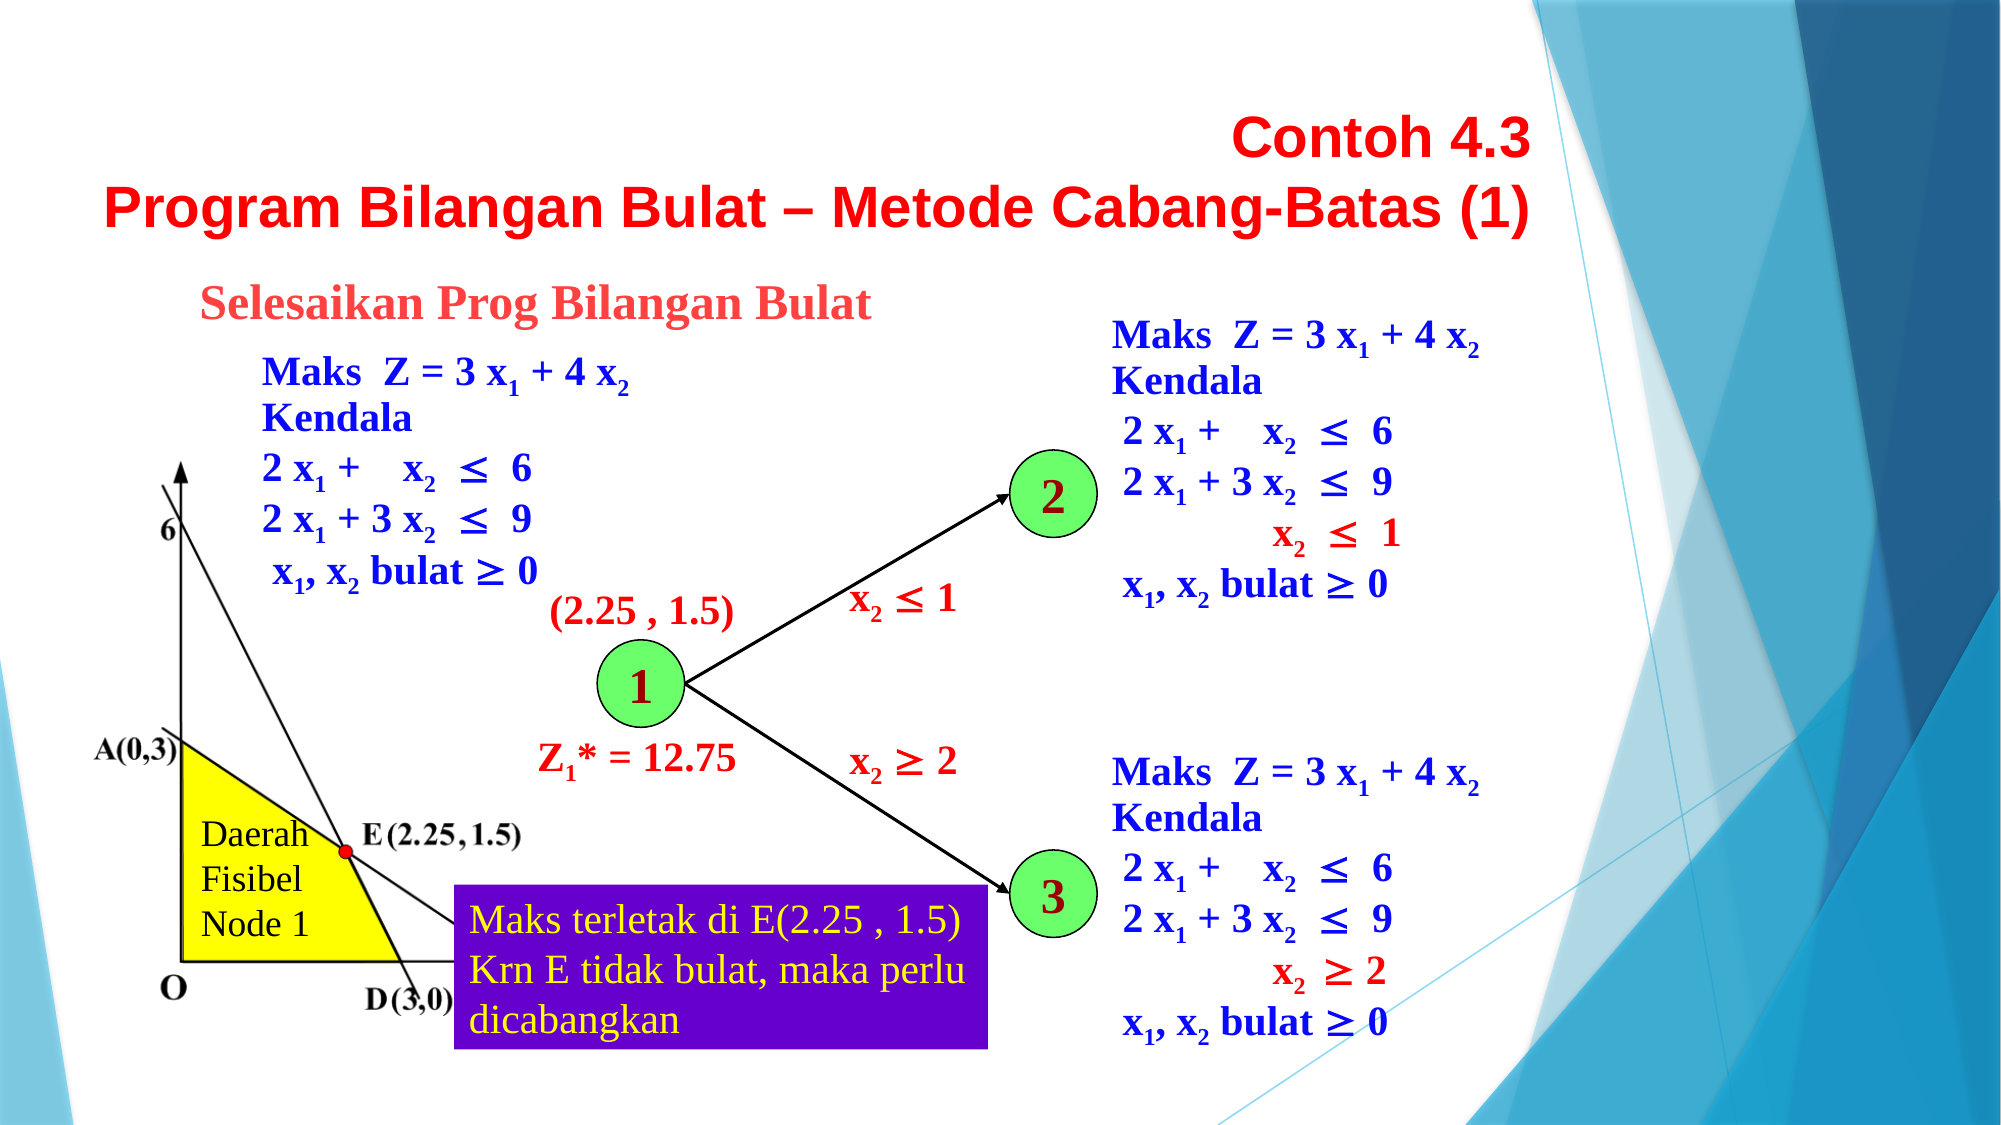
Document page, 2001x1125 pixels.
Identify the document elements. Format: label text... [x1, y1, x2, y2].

text_box Selesaikan Prog Bilangan Bulat [184, 262, 948, 338]
text_box Maks Z = 3 x1 + 4 x2 Kendala 2 x1 + x2  6 2 x1 + 3 x2  9 x2  1 x1, x2 bulat  0 [1097, 299, 1498, 616]
text_box Contoh 4.3 Program Bilangan Bulat – Metode Cabang-Batas (1) [59, 75, 1548, 263]
text_box 2 [1009, 449, 1097, 538]
text_box Maks Z = 3 x1 + 4 x2 Kendala 2 x1 + x2  6 2 x1 + 3 x2  9 x2  2 x1, x2 bulat  0 [1097, 737, 1498, 1053]
text_box Z1* = 12.75 [589, 722, 679, 794]
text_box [684, 493, 1011, 683]
text_box (2.25 , 1.5) [589, 575, 679, 640]
text_box Maks terletak di E(2.25 , 1.5) Krn E tidak bulat, maka perlu dicabangkan [454, 884, 988, 1050]
text_box 3 [1010, 849, 1097, 938]
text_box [684, 683, 1011, 895]
text_box 1 [597, 640, 679, 722]
text_box Maks Z = 3 x1 + 4 x2 Kendala 2 x1 + x2  6 2 x1 + 3 x2  9 x1, x2 bulat  0 [247, 337, 648, 575]
picture [93, 459, 585, 1020]
